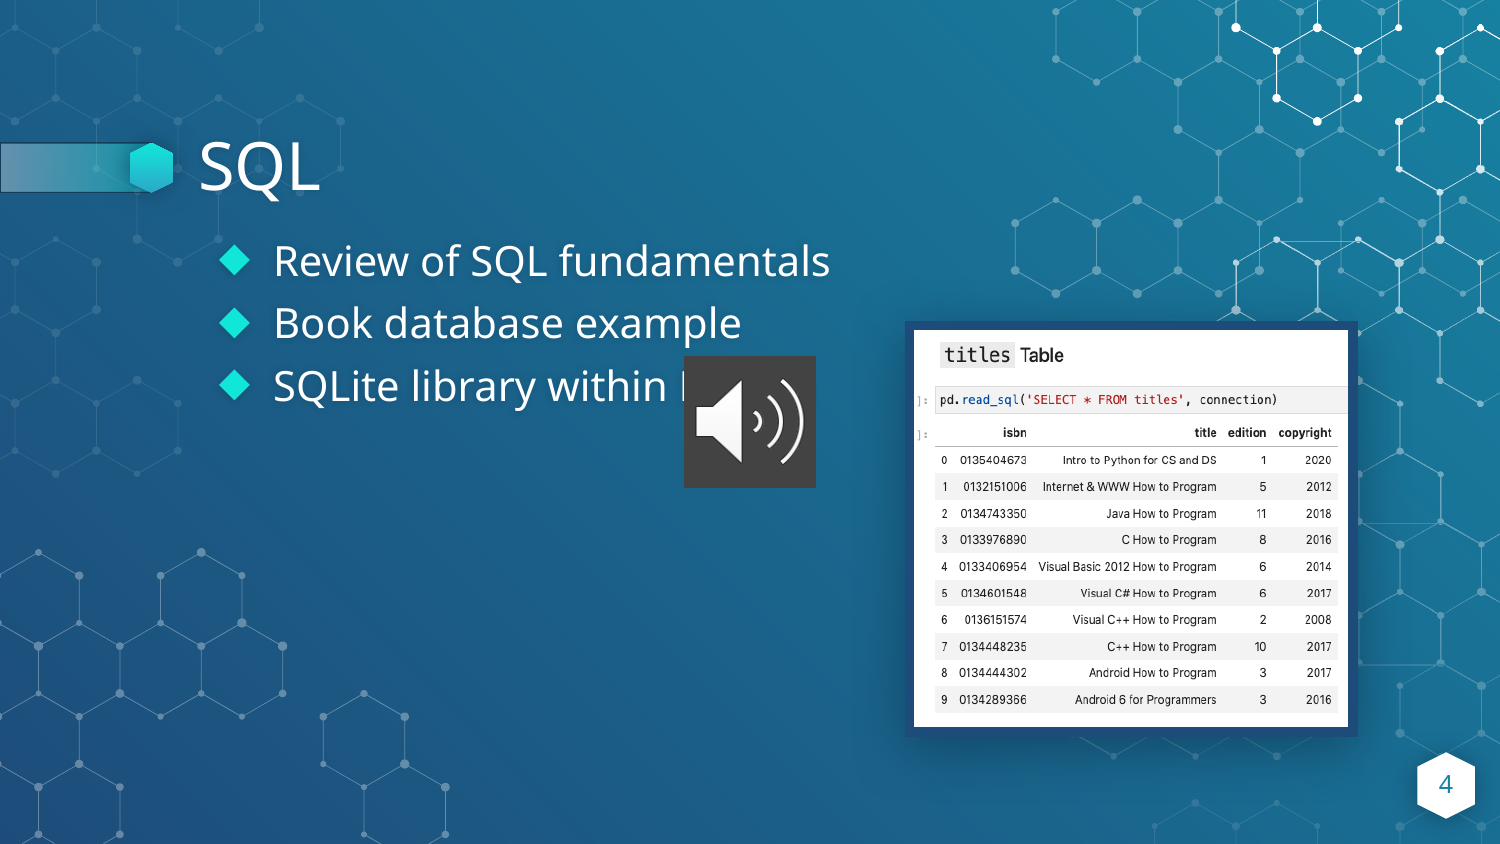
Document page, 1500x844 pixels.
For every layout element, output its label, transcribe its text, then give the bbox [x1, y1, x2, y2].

title SQL [198, 140, 1302, 198]
slide_number 4 [1417, 752, 1475, 819]
picture [909, 324, 1354, 733]
picture [683, 354, 817, 489]
list Review of SQL fundamentals Book database example SQLite library within Python [198, 234, 1302, 733]
